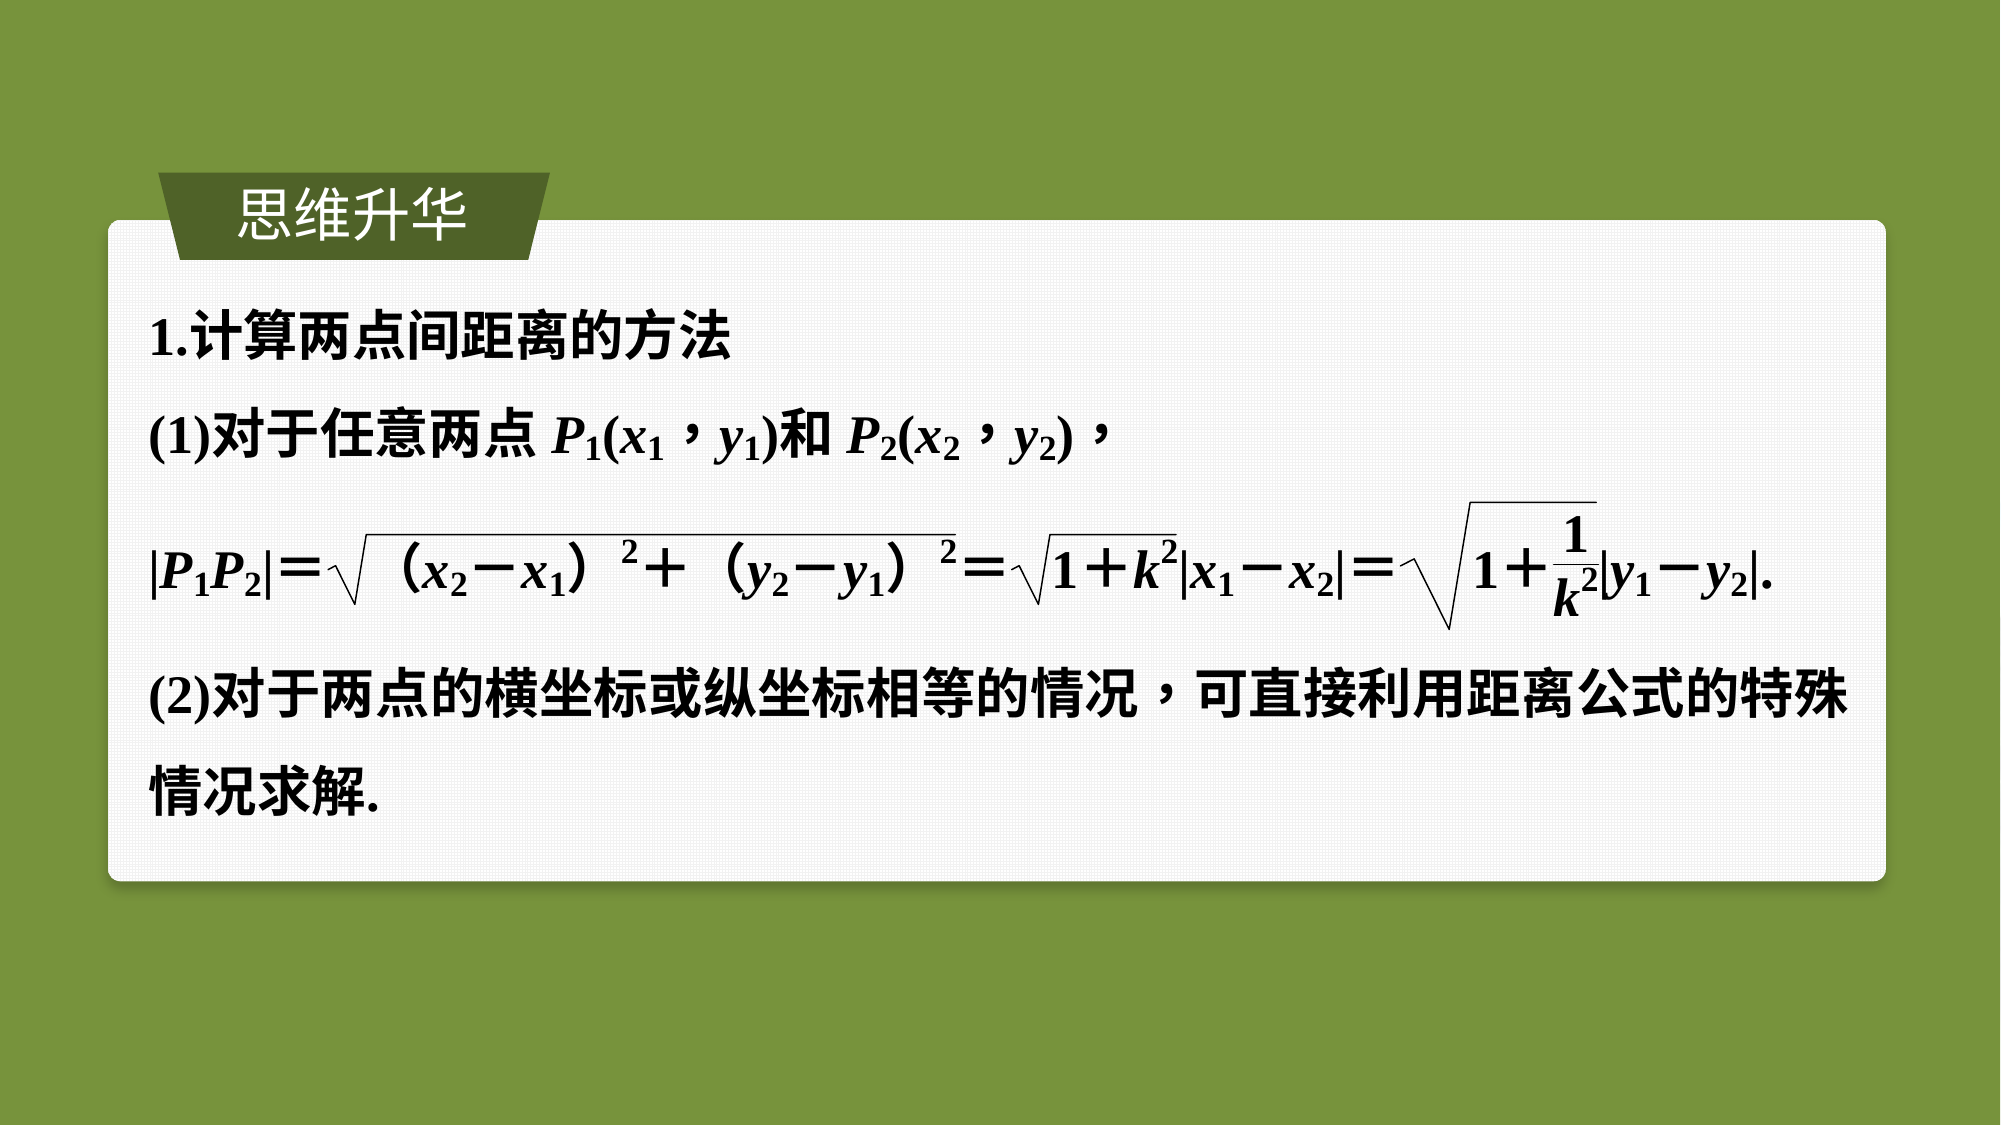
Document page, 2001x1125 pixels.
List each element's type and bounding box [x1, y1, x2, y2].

text_box [0, 0, 2000, 1125]
text_box [106, 218, 1887, 883]
text_box [148, 287, 1851, 840]
text_box [158, 172, 550, 260]
